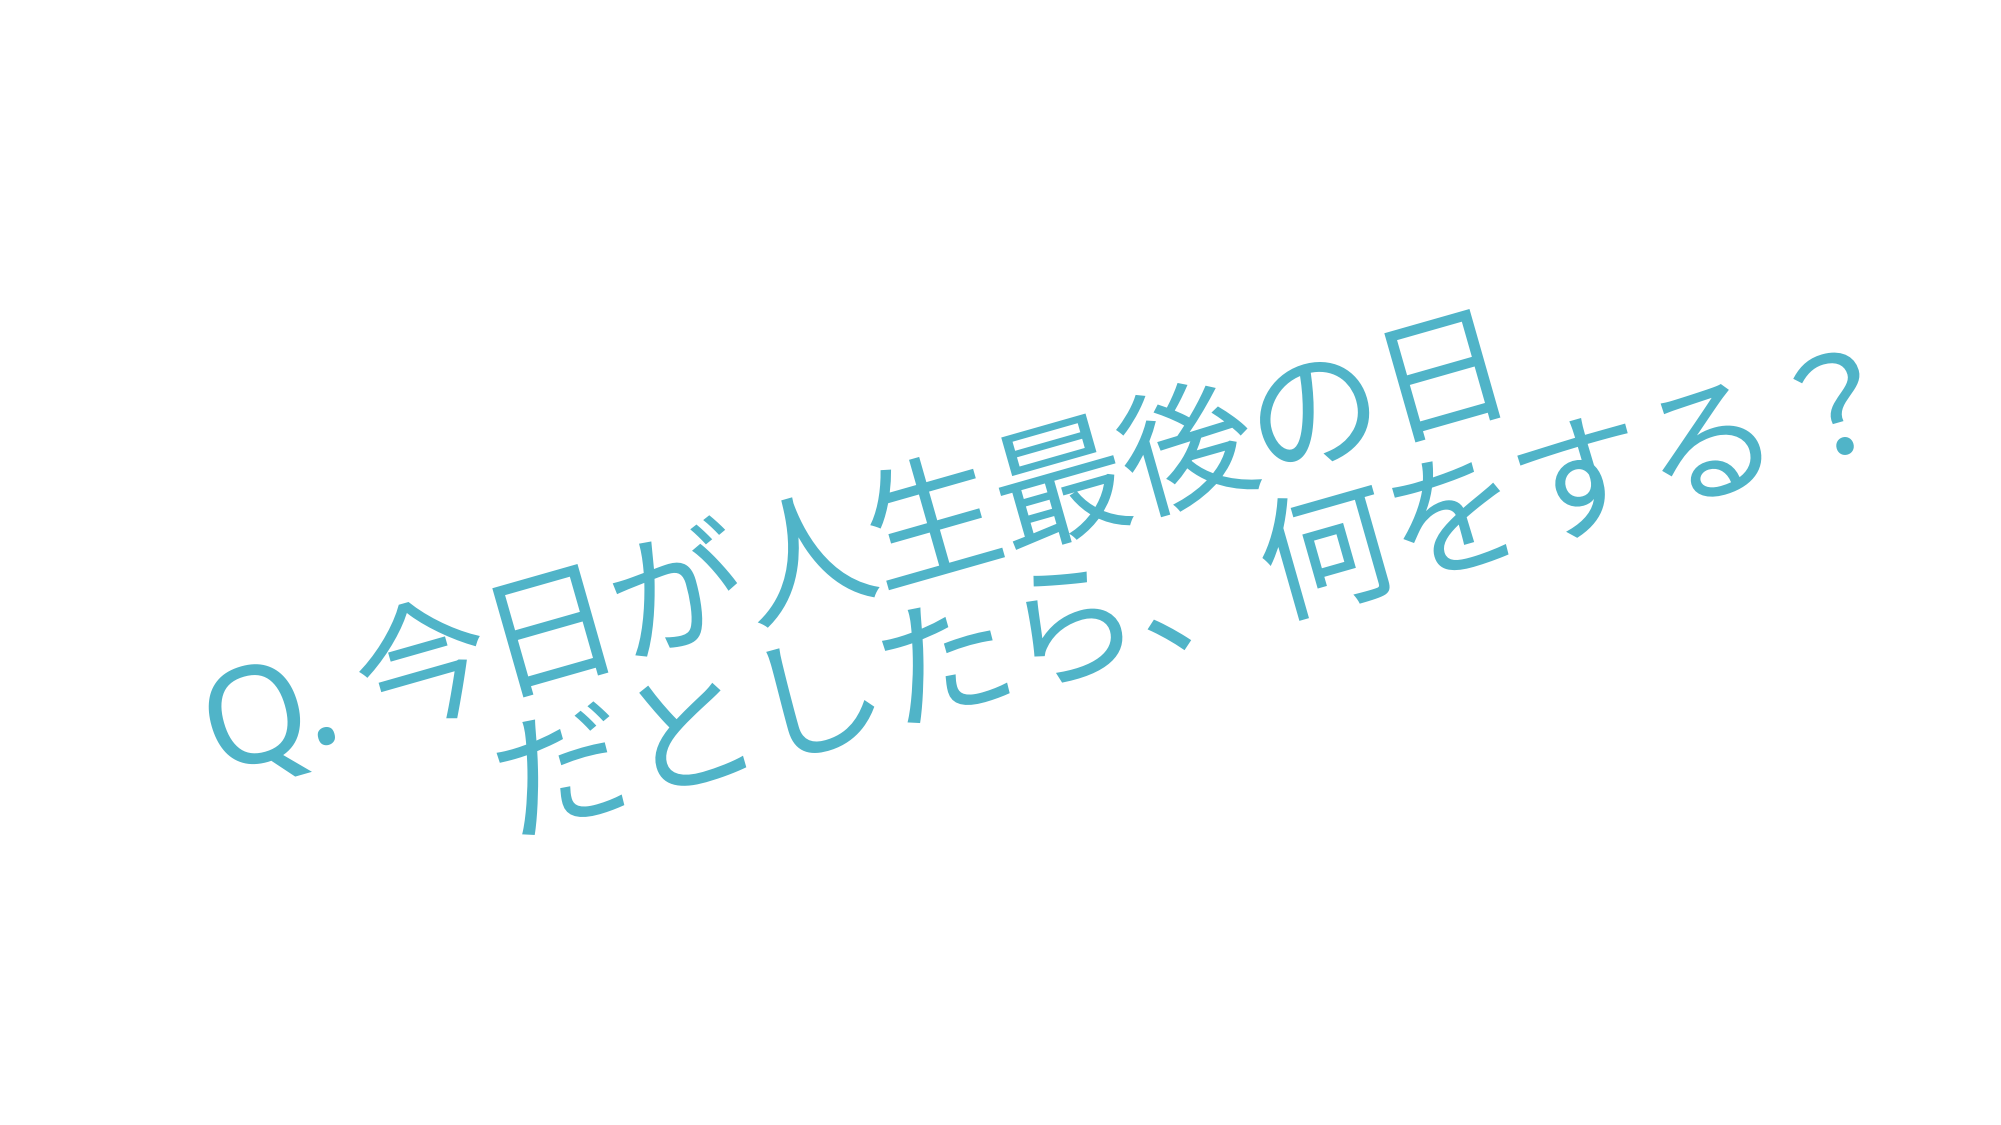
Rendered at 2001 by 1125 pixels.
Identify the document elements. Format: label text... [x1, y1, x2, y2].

title Q.今日が人生最後の日 だとしたら、何をする？ [151, 111, 1969, 1014]
